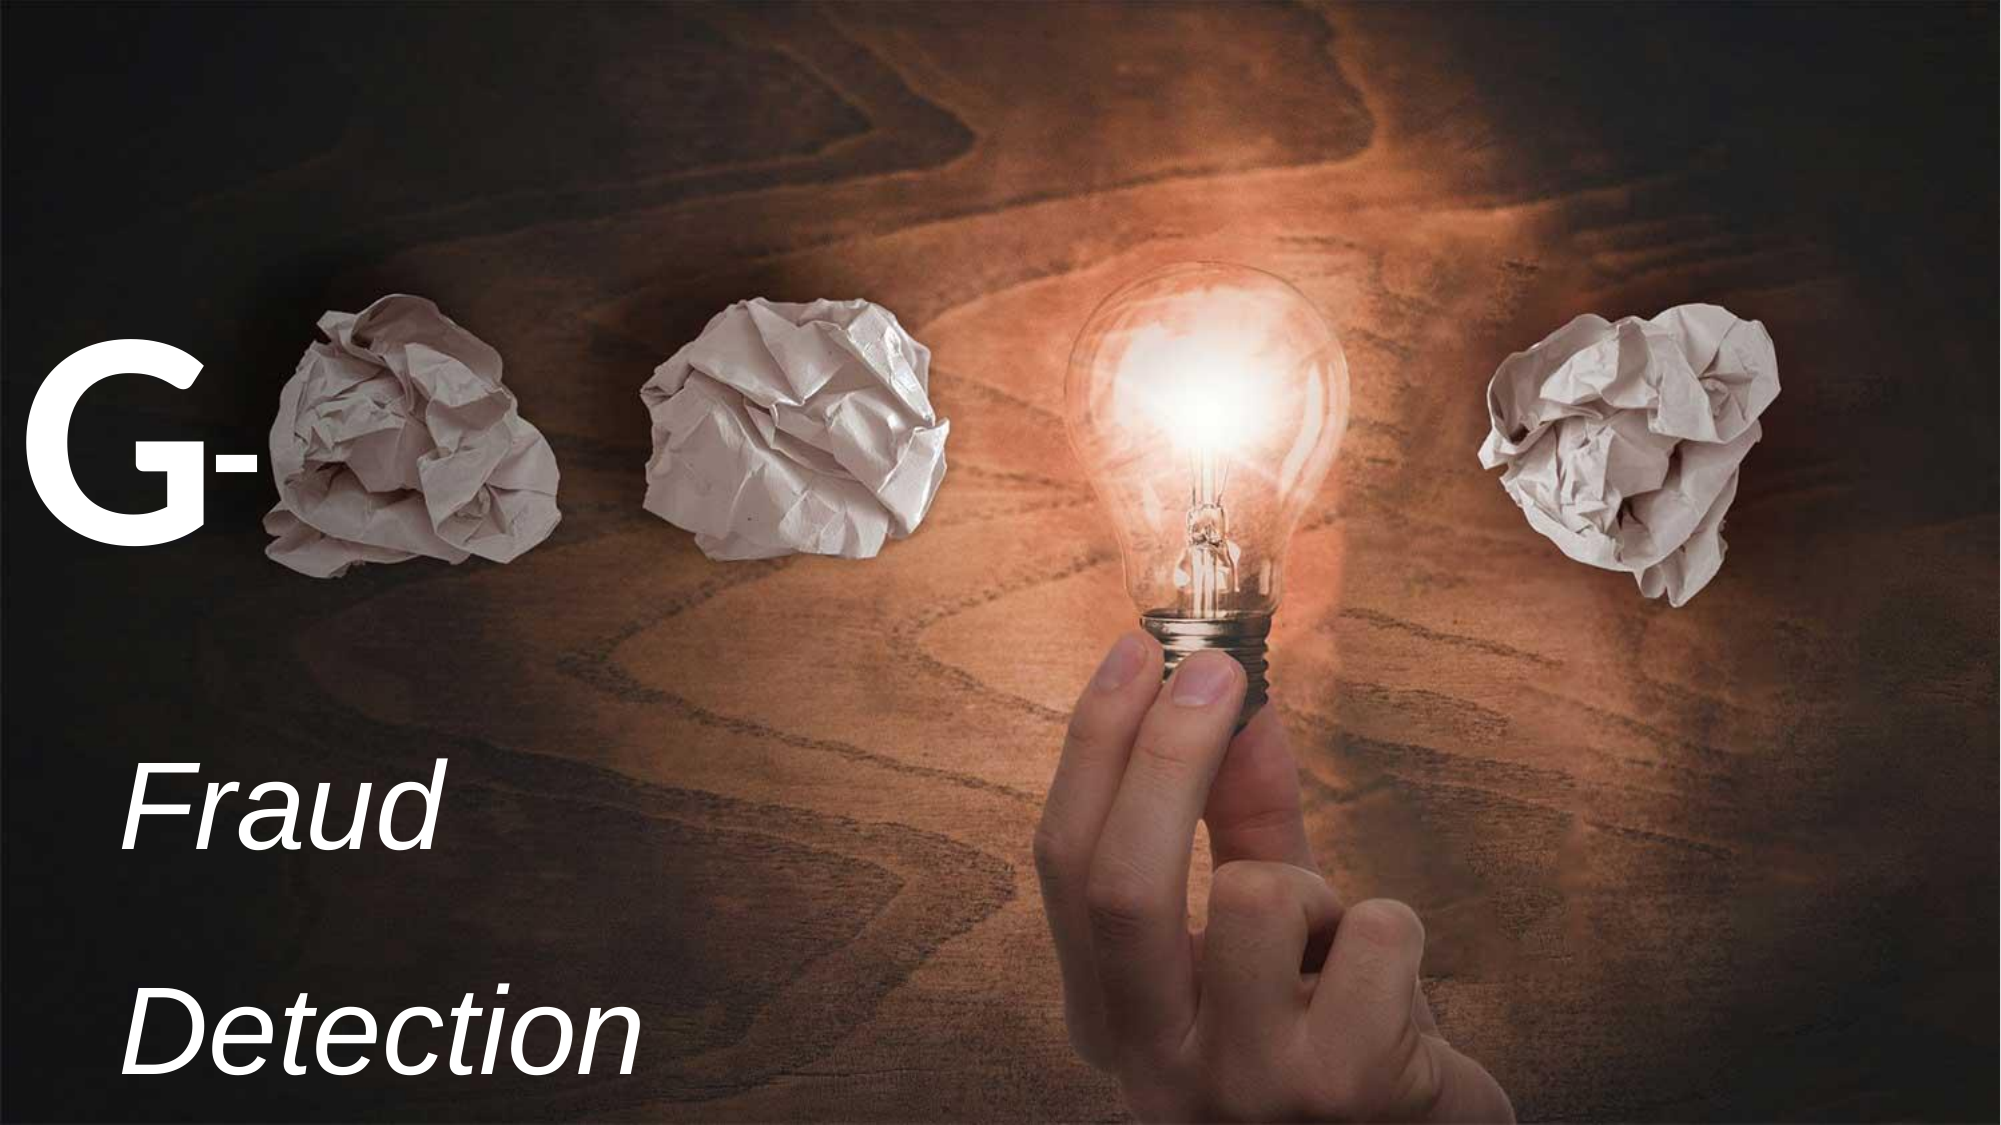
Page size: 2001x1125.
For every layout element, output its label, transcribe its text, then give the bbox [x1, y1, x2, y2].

text_box Fraud Detection [103, 641, 879, 1125]
text_box G [3, 224, 156, 615]
text_box - [196, 336, 311, 552]
picture [0, 0, 2001, 1125]
